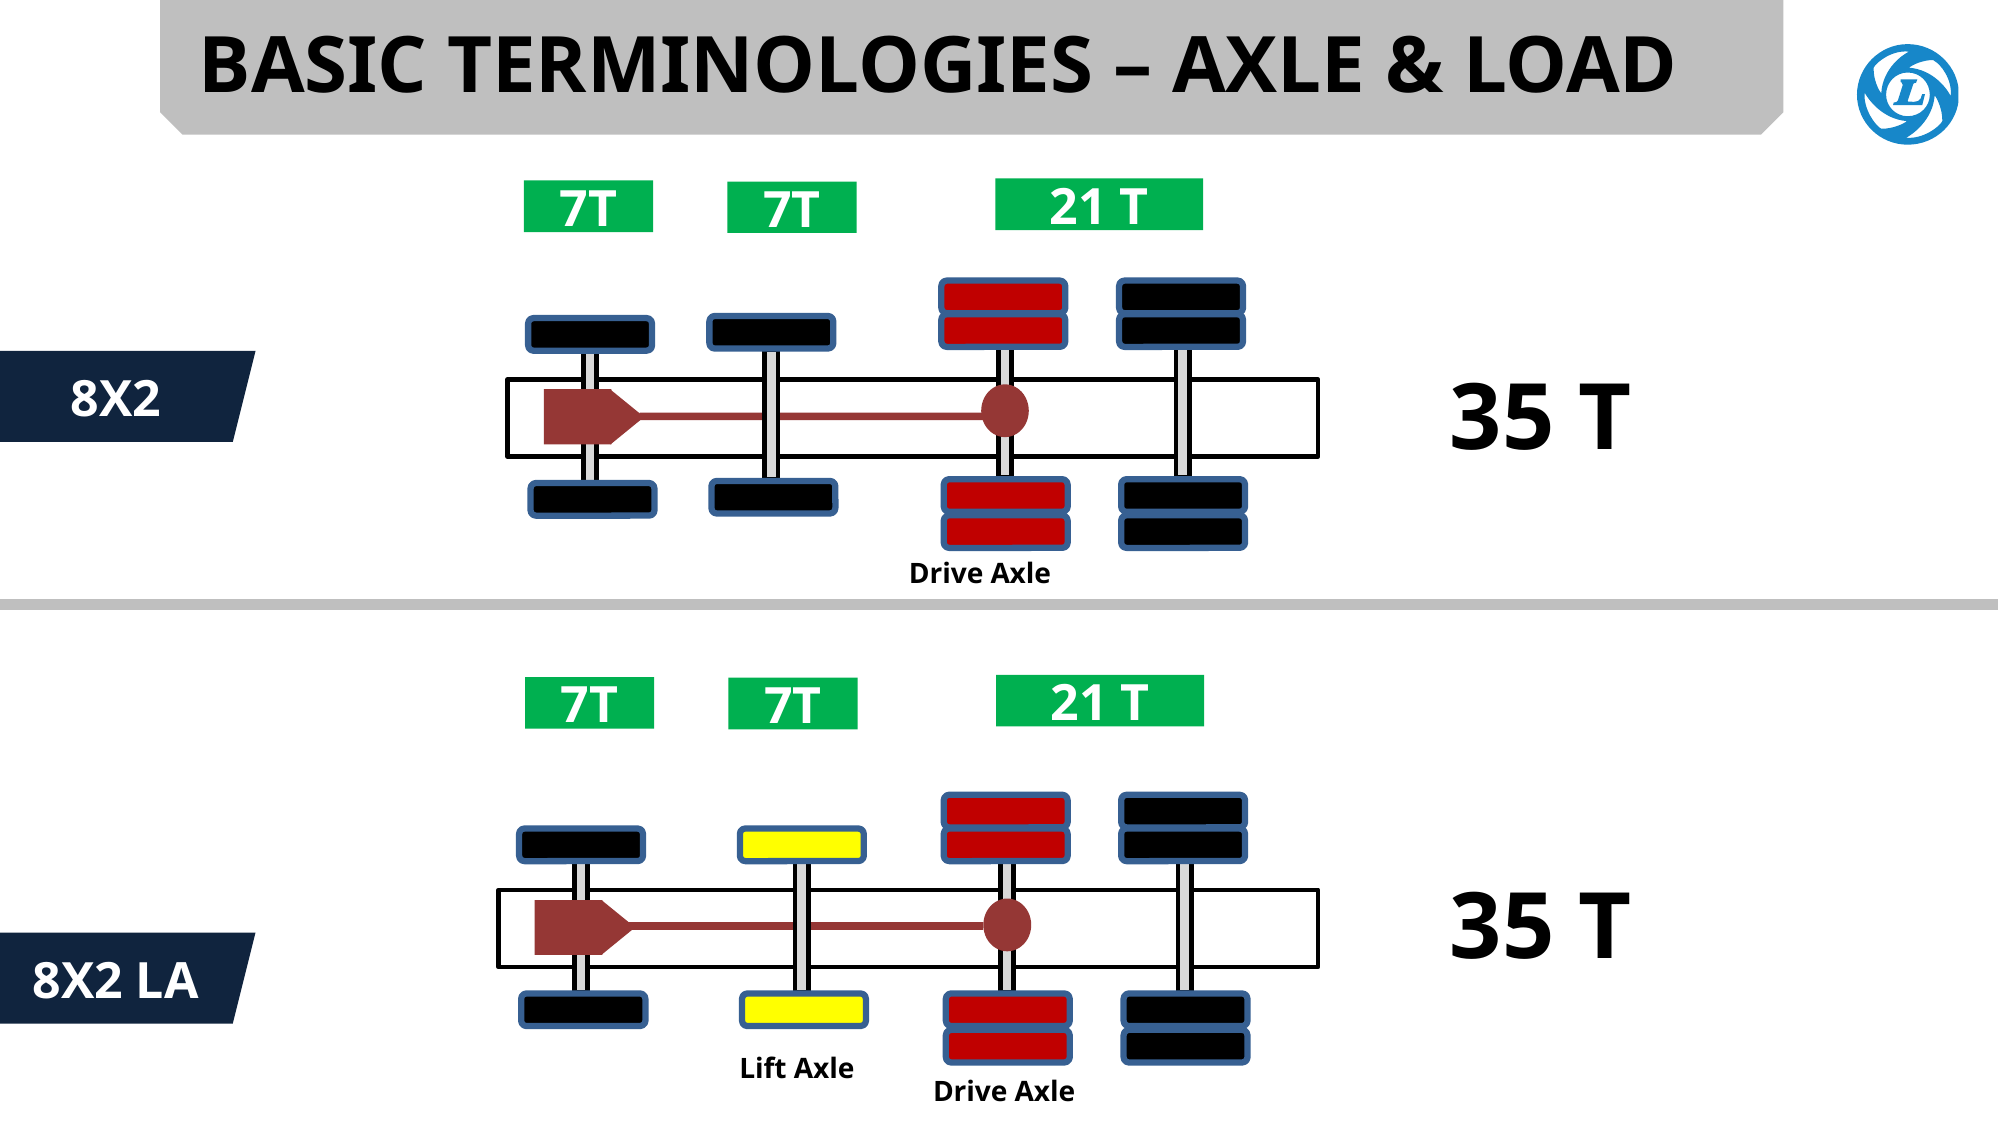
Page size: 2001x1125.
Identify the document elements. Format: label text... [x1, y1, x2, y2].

text_box [811, 920, 985, 932]
text_box Lift Axle [724, 1042, 869, 1092]
text_box [811, 888, 998, 920]
text_box [590, 932, 793, 969]
text_box 21 T [994, 673, 1206, 728]
text_box [590, 888, 793, 920]
text_box [941, 513, 1070, 549]
text_box [0, 595, 2000, 615]
text_box [709, 478, 838, 516]
text_box [599, 422, 762, 459]
text_box 7T [523, 675, 656, 731]
text_box 8X2 LA [0, 930, 258, 1026]
text_box [526, 315, 655, 353]
text_box [1121, 991, 1250, 1028]
text_box [941, 792, 1070, 830]
text_box [519, 991, 648, 1029]
text_box [941, 828, 1070, 864]
text_box [996, 438, 1014, 477]
text_box [737, 826, 866, 864]
text_box 7T [725, 179, 859, 235]
text_box [1119, 828, 1248, 864]
text_box [608, 387, 642, 447]
text_box [943, 1027, 1072, 1065]
text_box 8X2 [0, 348, 258, 445]
text_box [599, 898, 633, 957]
text_box [1119, 792, 1248, 830]
text_box [1016, 888, 1176, 969]
text_box [1119, 477, 1248, 514]
text_box [998, 952, 1016, 991]
text_box [1116, 314, 1246, 349]
text_box [707, 313, 836, 351]
text_box Drive Axle [918, 1065, 1184, 1115]
text_box [943, 991, 1072, 1028]
text_box [941, 477, 1070, 513]
text_box [780, 377, 996, 410]
text_box 21 T [993, 176, 1205, 232]
text_box [811, 932, 998, 969]
text_box [1176, 864, 1194, 991]
text_box [158, 0, 1786, 137]
text_box [528, 480, 657, 518]
text_box [1014, 377, 1174, 459]
text_box [542, 387, 609, 446]
text_box 7T [522, 178, 655, 234]
text_box [996, 349, 1014, 383]
text_box [762, 351, 780, 478]
text_box [780, 410, 1010, 422]
text_box [581, 353, 599, 387]
text_box [1192, 377, 1320, 459]
text_box [1119, 513, 1248, 551]
text_box [981, 896, 1034, 954]
text_box Drive Axle [894, 547, 1066, 595]
text_box [1121, 1027, 1250, 1065]
text_box [939, 314, 1068, 349]
text_box [739, 991, 869, 1029]
text_box 35 T [1435, 350, 1647, 476]
text_box [496, 888, 572, 969]
text_box [979, 382, 1031, 440]
text_box [533, 898, 600, 957]
text_box [506, 377, 581, 459]
text_box [1174, 349, 1192, 477]
text_box [581, 446, 599, 480]
text_box [939, 278, 1068, 316]
text_box [793, 864, 811, 991]
text_box [637, 410, 762, 422]
text_box [572, 864, 590, 898]
text_box [780, 422, 996, 459]
text_box BASIC TERMINOLOGIES – AXLE & LOAD [184, 7, 1901, 116]
text_box [612, 920, 793, 932]
text_box [599, 377, 762, 410]
text_box 7T [726, 676, 860, 731]
text_box [572, 957, 590, 991]
text_box [1116, 278, 1246, 316]
text_box [516, 826, 646, 864]
text_box [998, 864, 1016, 897]
text_box [1194, 888, 1320, 969]
text_box 35 T [1435, 859, 1647, 984]
